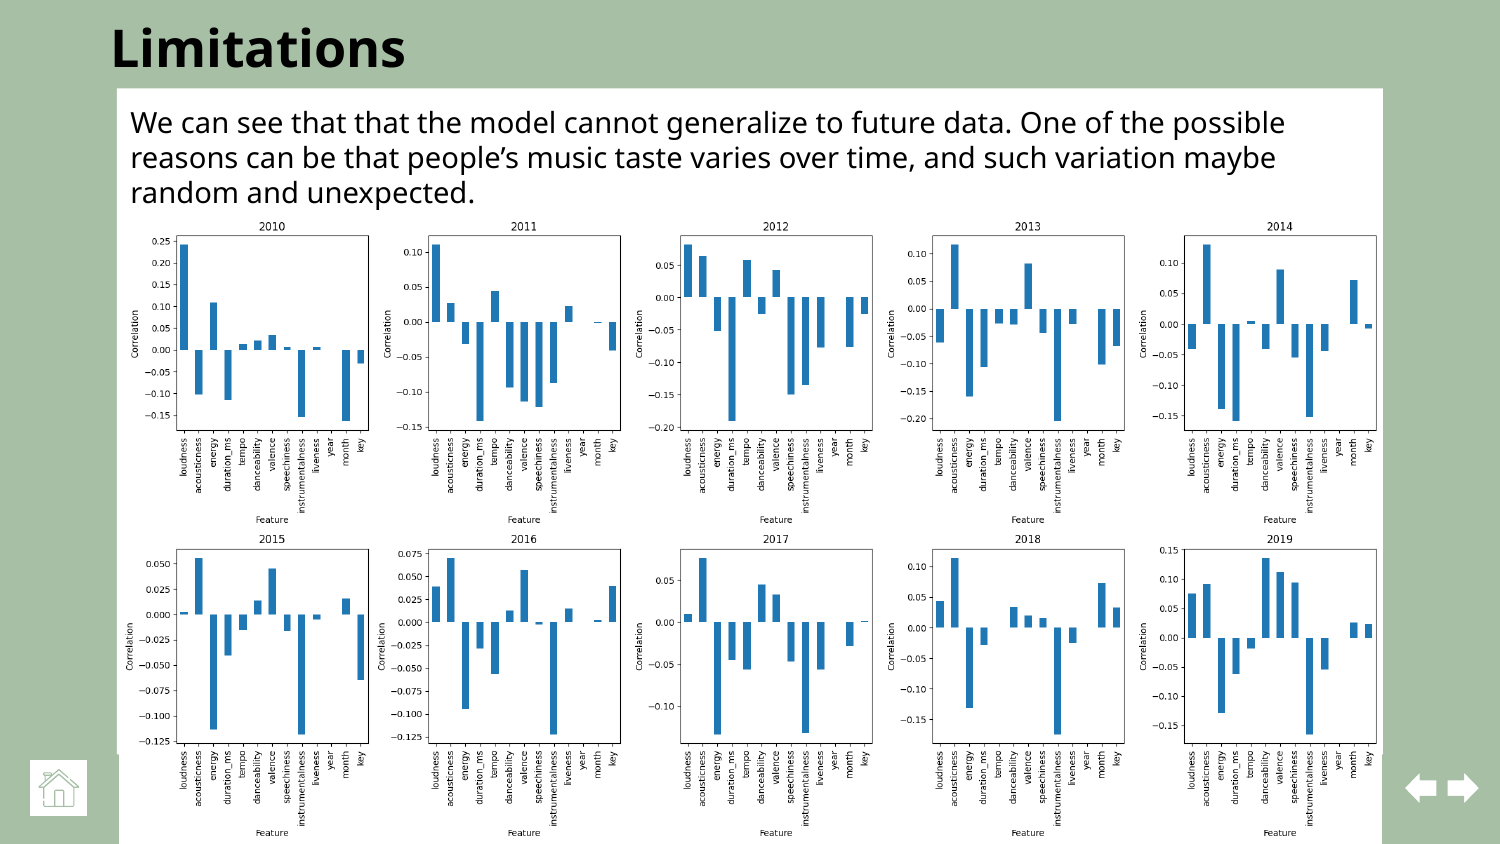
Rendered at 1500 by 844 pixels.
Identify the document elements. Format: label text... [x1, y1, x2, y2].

text_box [38, 769, 80, 807]
text_box [29, 758, 88, 818]
picture [119, 215, 1382, 844]
title Limitations [0, 0, 517, 90]
text_box [1403, 771, 1438, 806]
text_box [1446, 770, 1481, 806]
list We can see that that the model cannot generalize to future data. One of the possible reasons can be that people’s music taste varies over time, and such variation maybe random and unexpected. [115, 89, 1383, 217]
